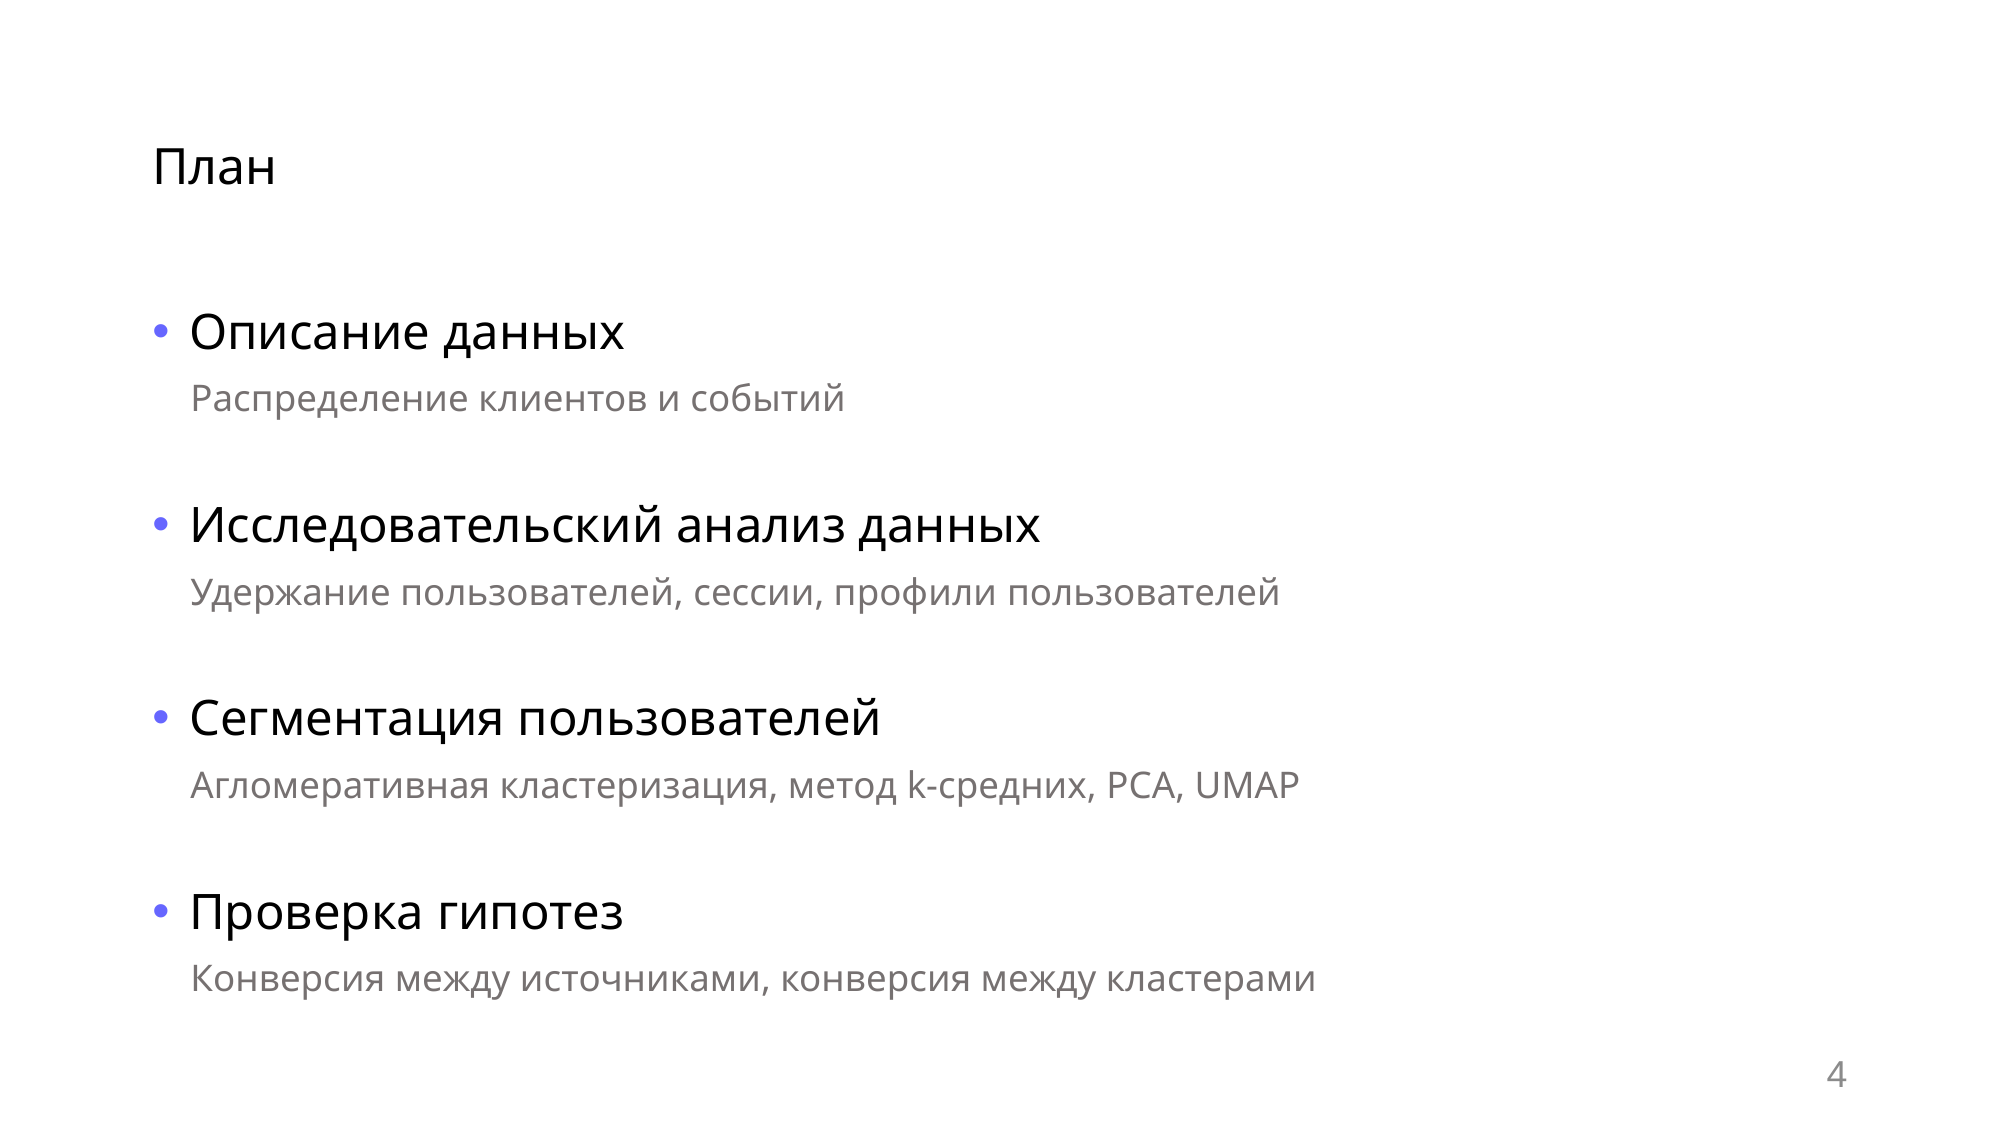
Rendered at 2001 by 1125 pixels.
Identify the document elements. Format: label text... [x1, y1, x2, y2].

title План [137, 59, 1863, 278]
slide_number 4 [1412, 1042, 1863, 1103]
list Описание данных Распределение клиентов и событий Исследовательский анализ данных Удержание пользователей, сессии, профили пользователей Сегментация пользователей Агломеративная кластеризация, метод k-средних, PCA, UMAP Проверка гипотез Конверсия между источниками, конверсия между кластерами [137, 299, 1863, 1014]
